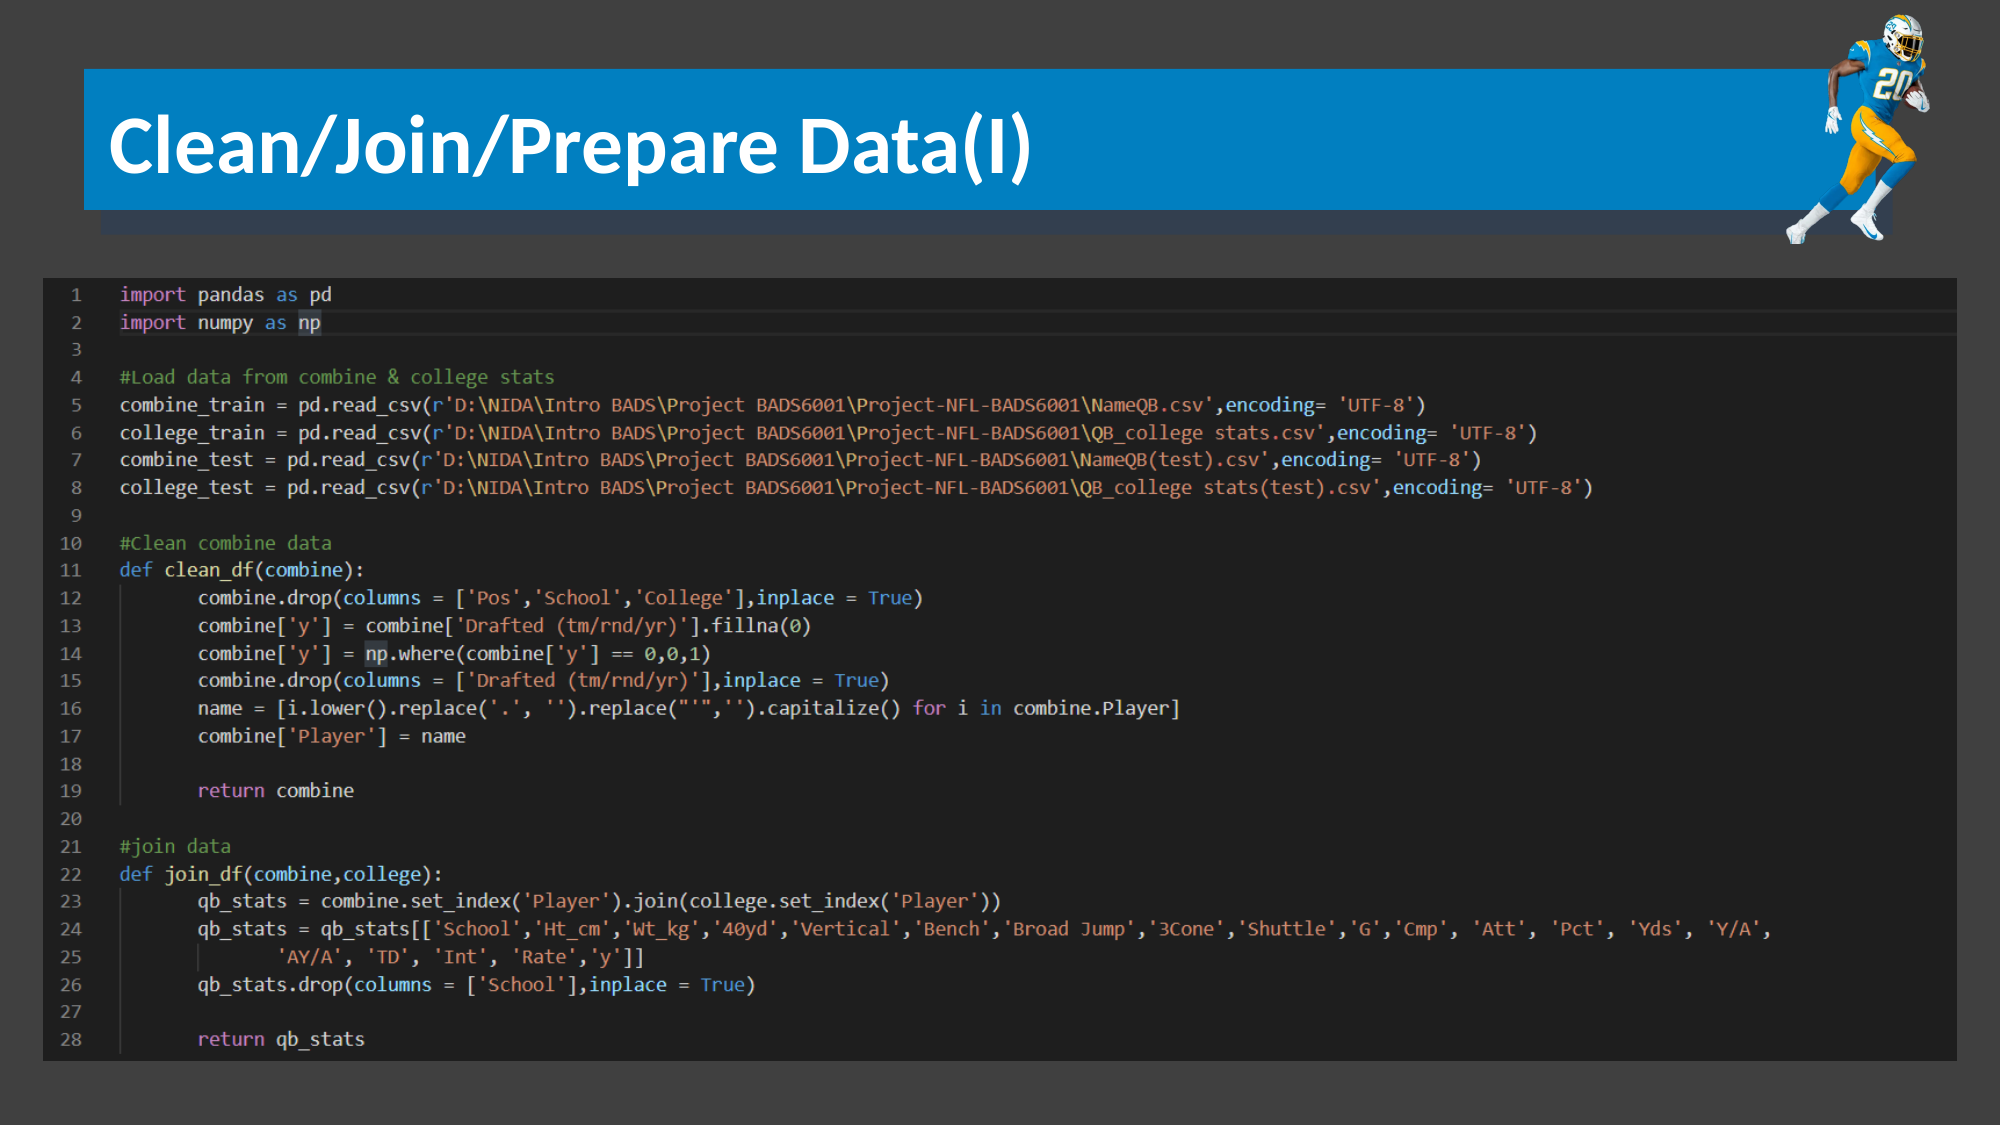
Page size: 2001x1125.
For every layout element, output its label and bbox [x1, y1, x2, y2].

picture [43, 278, 1957, 1061]
text_box [84, 12, 2000, 244]
